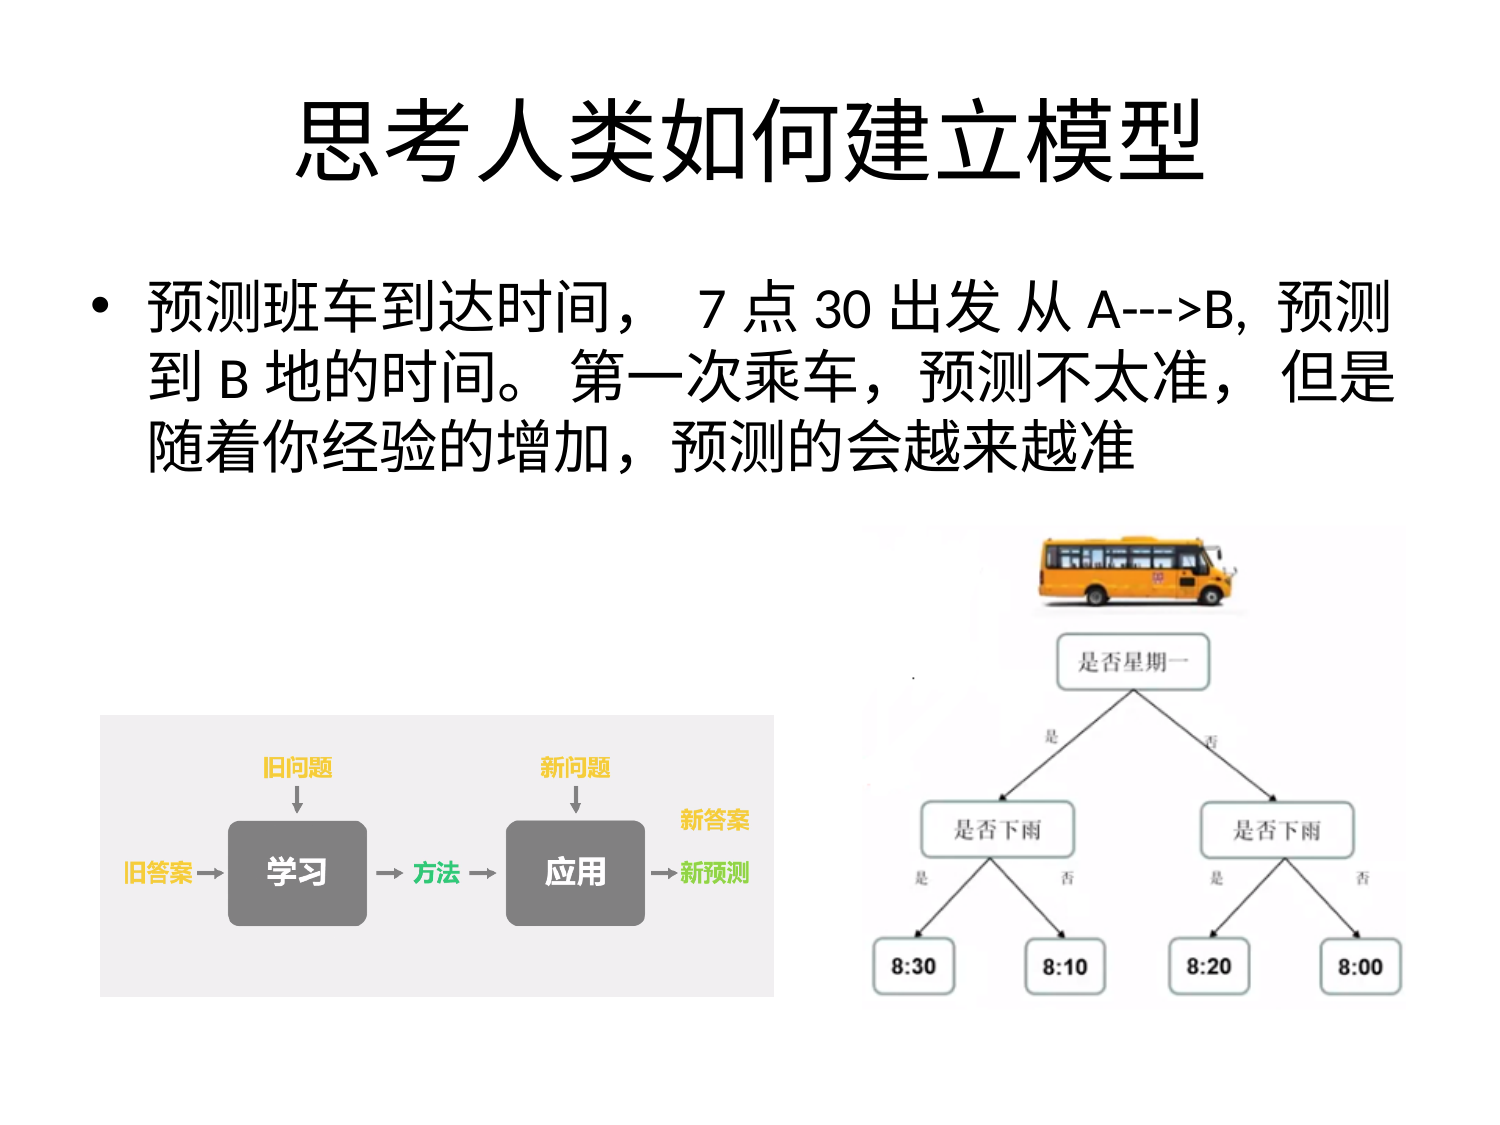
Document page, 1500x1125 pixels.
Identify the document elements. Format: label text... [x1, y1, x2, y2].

picture [796, 514, 1470, 1022]
list 预测班车到达时间， 7点30出发 从A--->B, 预测到B地的时间。 第一次乘车，预测不太准， 但是随着你经验的增加，预测的会越来越准 [75, 262, 1425, 1005]
title 思考人类如何建立模型 [75, 45, 1425, 233]
picture [100, 715, 775, 997]
